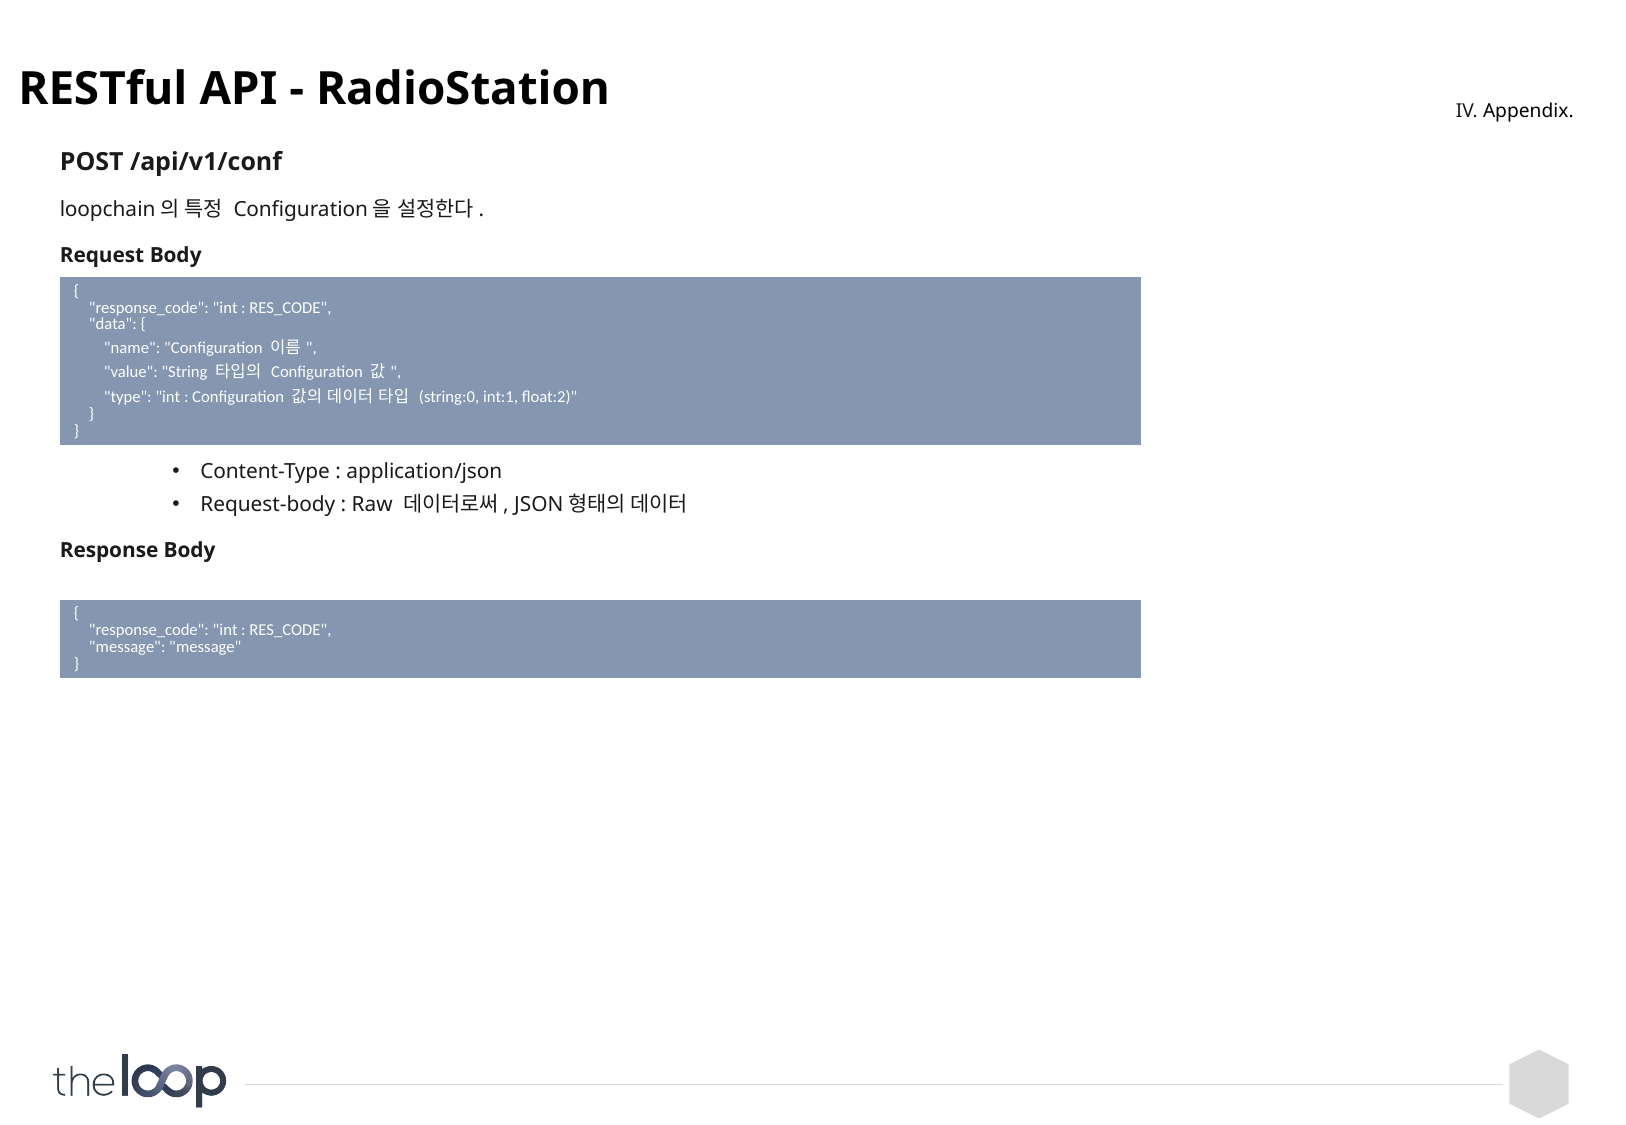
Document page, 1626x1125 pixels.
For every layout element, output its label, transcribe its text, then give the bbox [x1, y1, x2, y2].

text_box IV. Appendix. [1271, 93, 1589, 130]
list POST /api/v1/conf loopchain의 특정 Configuration을 설정한다. Request Body Content-Type : application/json Request-body : Raw 데이터로써, JSON형태의 데이터 Response Body [44, 137, 1514, 1060]
title RESTful API - RadioStation [3, 59, 1473, 121]
picture [21, 1021, 258, 1125]
table_header { "response_code": "int : RES_CODE", "data": { "name": "Configuration 이름", "value": "String 타입의 Configuration 값", "type": "int : Configuration 값의 데이터 타입 (string:0, int:1, float:2)" } } [60, 277, 1141, 445]
table_header { "response_code": "int : RES_CODE", "message": "message" } [60, 600, 1141, 678]
